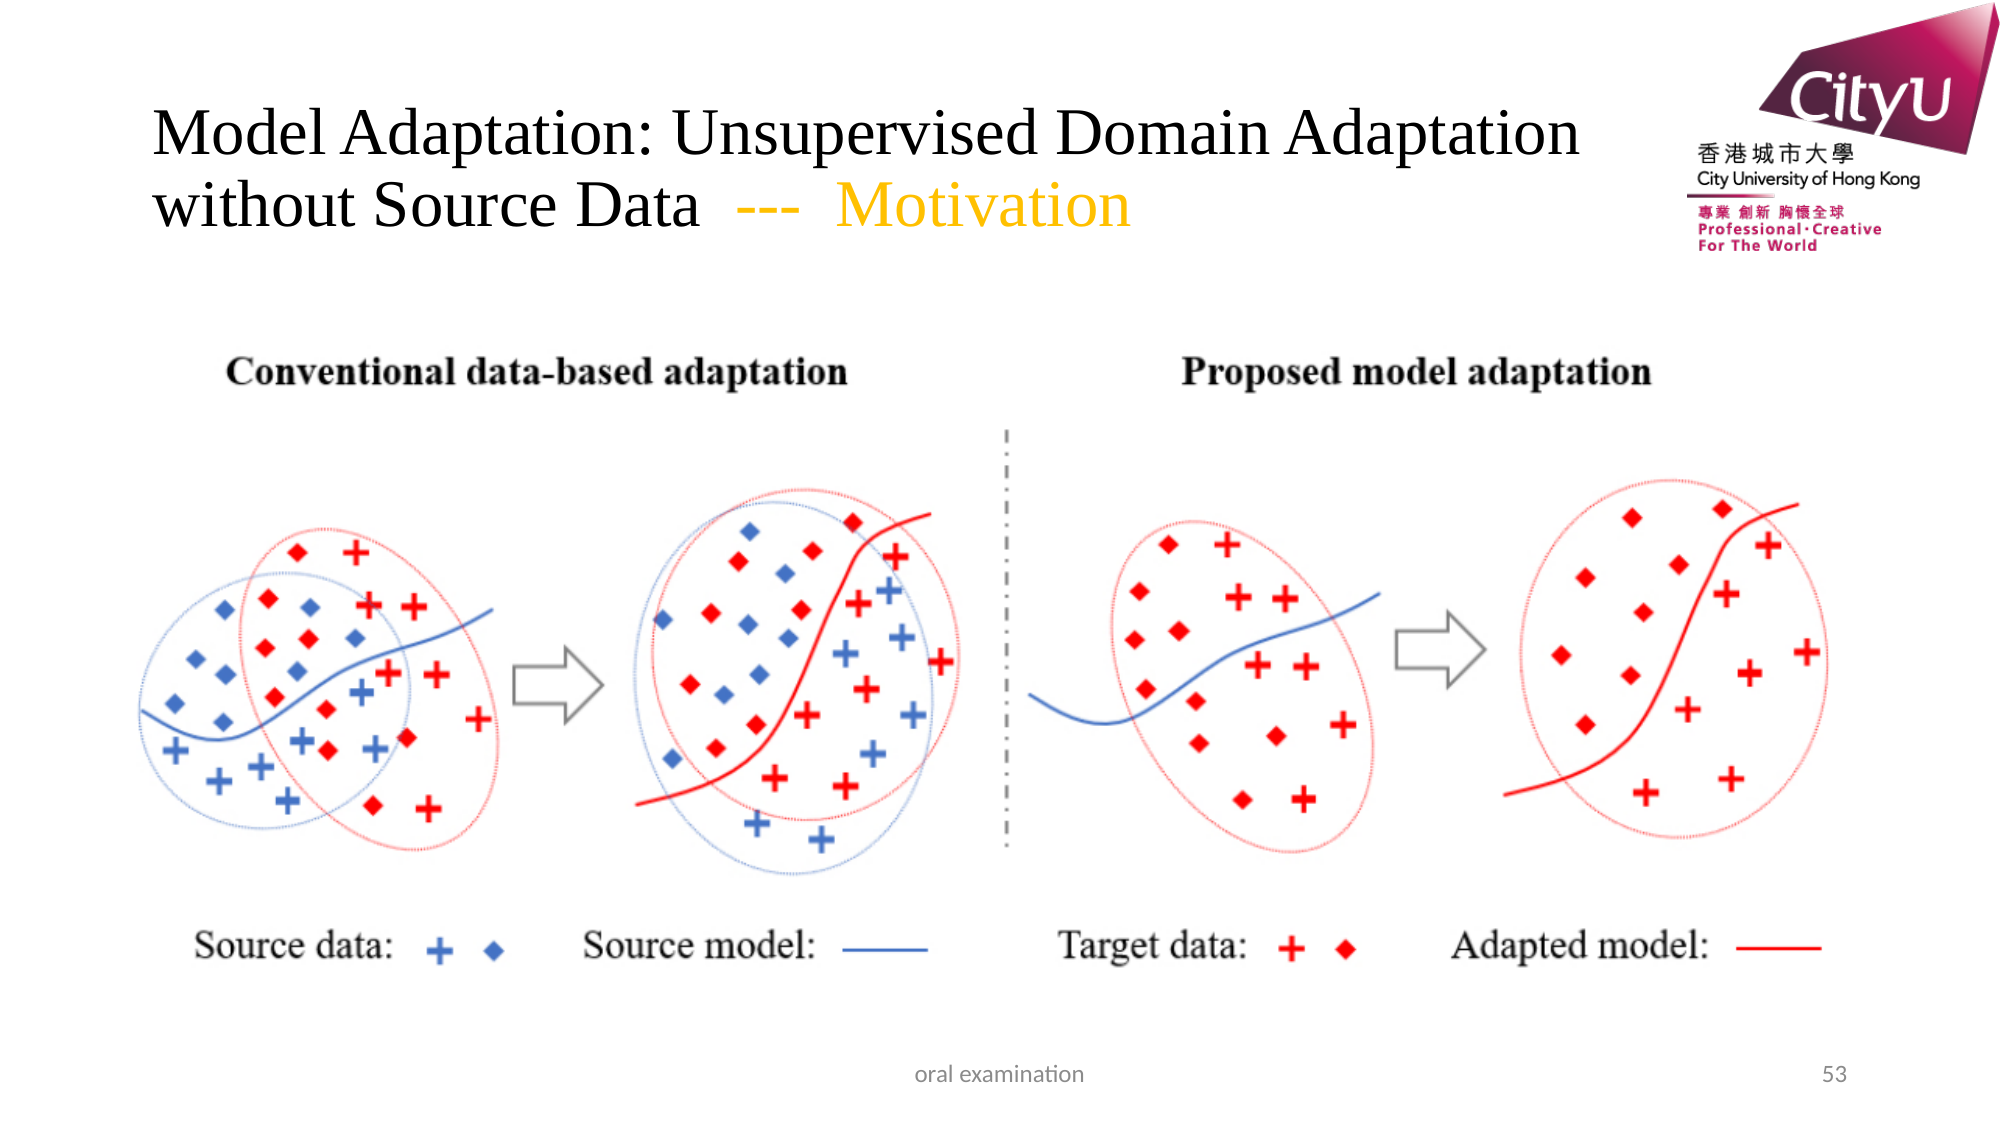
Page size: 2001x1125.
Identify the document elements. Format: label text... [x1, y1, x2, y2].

slide_number 53 [1412, 1042, 1863, 1103]
picture [1687, 1, 2000, 252]
picture [125, 330, 1875, 991]
footer oral examination [662, 1042, 1338, 1103]
title Model Adaptation: Unsupervised Domain Adaptation without Source Data --- Motivation [137, 59, 1741, 278]
